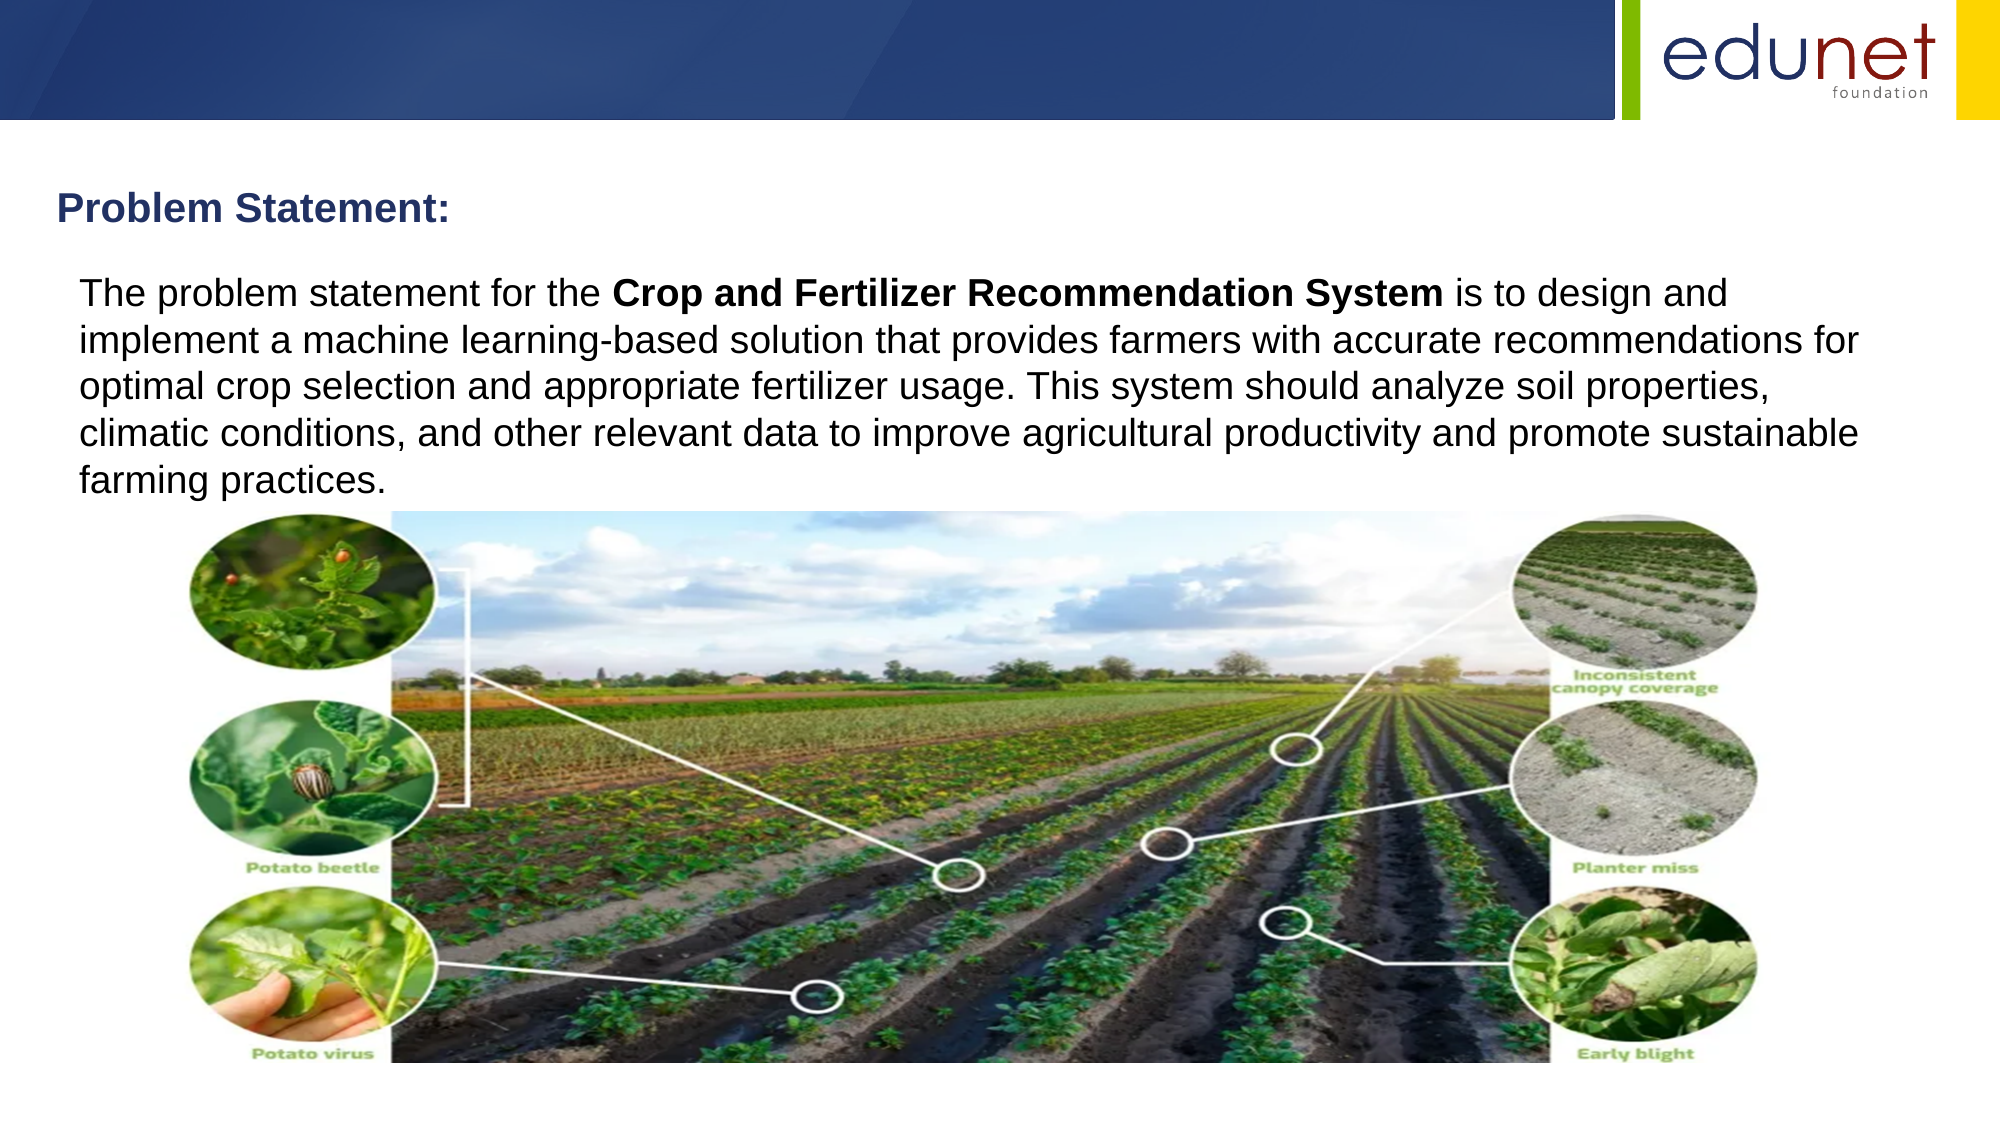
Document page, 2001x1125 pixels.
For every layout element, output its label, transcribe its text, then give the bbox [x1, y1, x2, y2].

text_box The problem statement for the Crop and Fertilizer Recommendation System is to design and implement a machine learning-based solution that provides farmers with accurate recommendations for optimal crop selection and appropriate fertilizer usage. This system should analyze soil properties, climatic conditions, and other relevant data to improve agricultural productivity and promote sustainable farming practices. [64, 260, 1912, 509]
picture [1652, 12, 1948, 108]
picture [170, 511, 1772, 1063]
text_box Problem Statement: [41, 172, 1043, 238]
